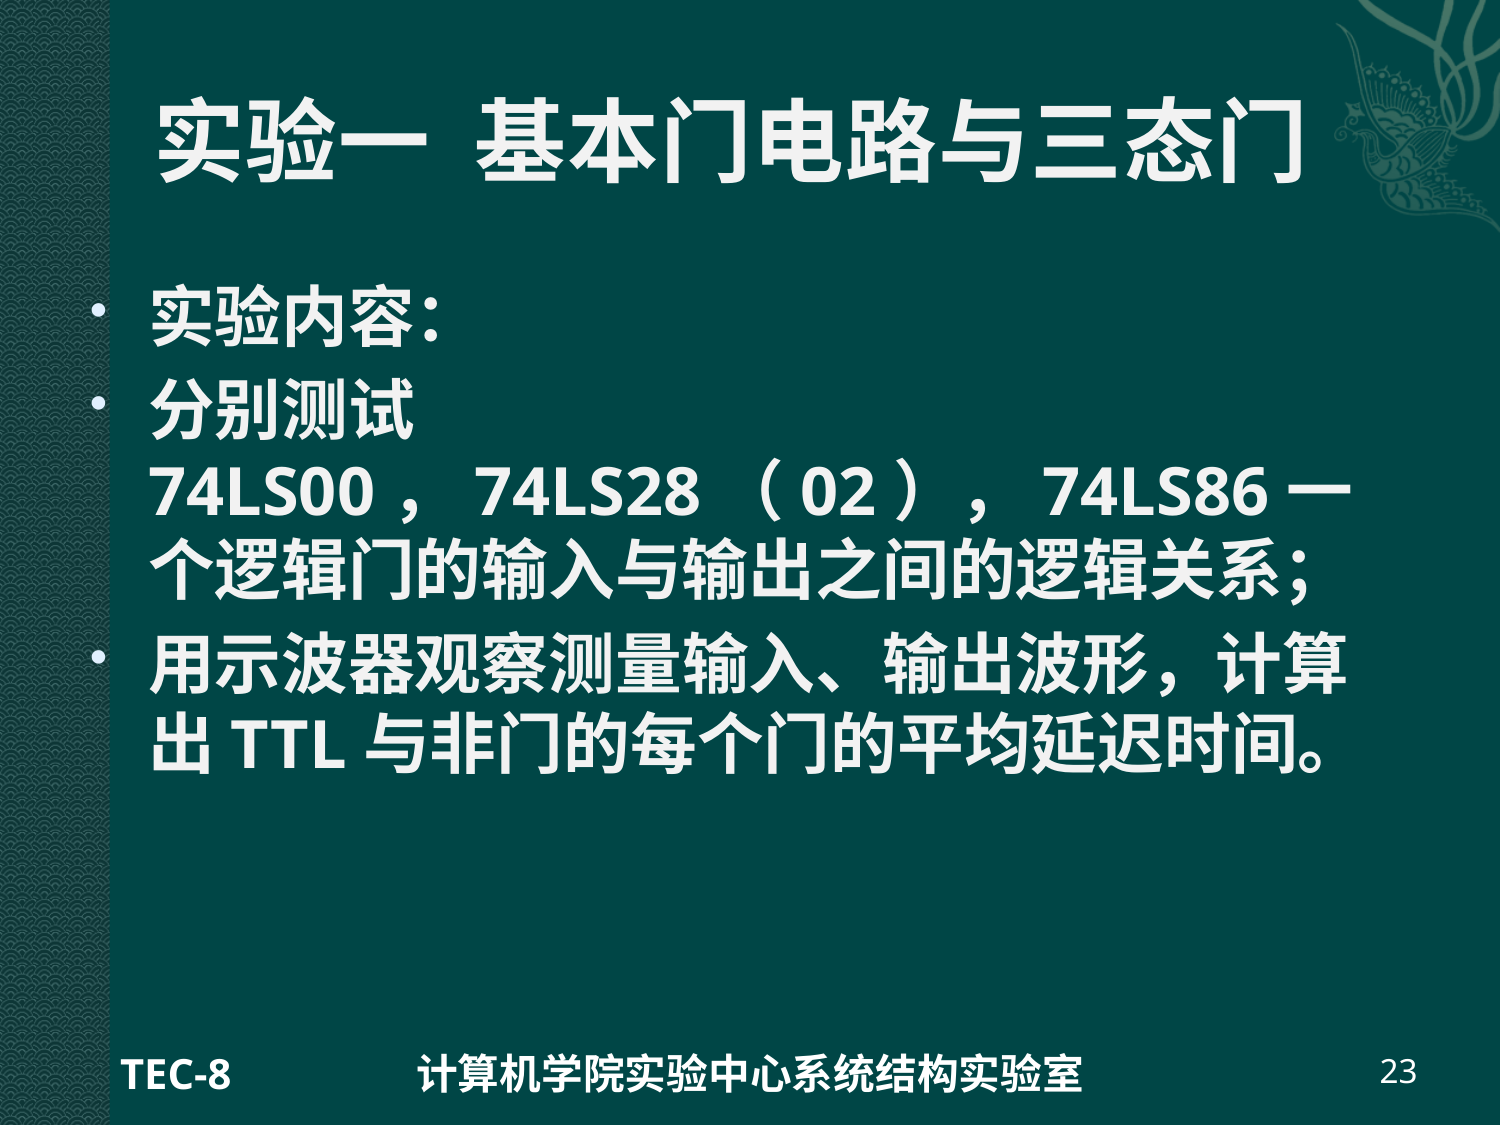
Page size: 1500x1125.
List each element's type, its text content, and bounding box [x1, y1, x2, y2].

picture [0, 0, 110, 1125]
footer 计算机学院实验中心系统结构实验室 [76, 1042, 1424, 1103]
title 实验一 基本门电路与三态门 [112, 45, 1351, 233]
list 实验内容： 分别测试74LS00，74LS28（02），74LS86一个逻辑门的输入与输出之间的逻辑关系； 用示波器观察测量输入、输出波形，计算出TTL与非门的每个门的平均延迟时间。 [76, 266, 1389, 1000]
